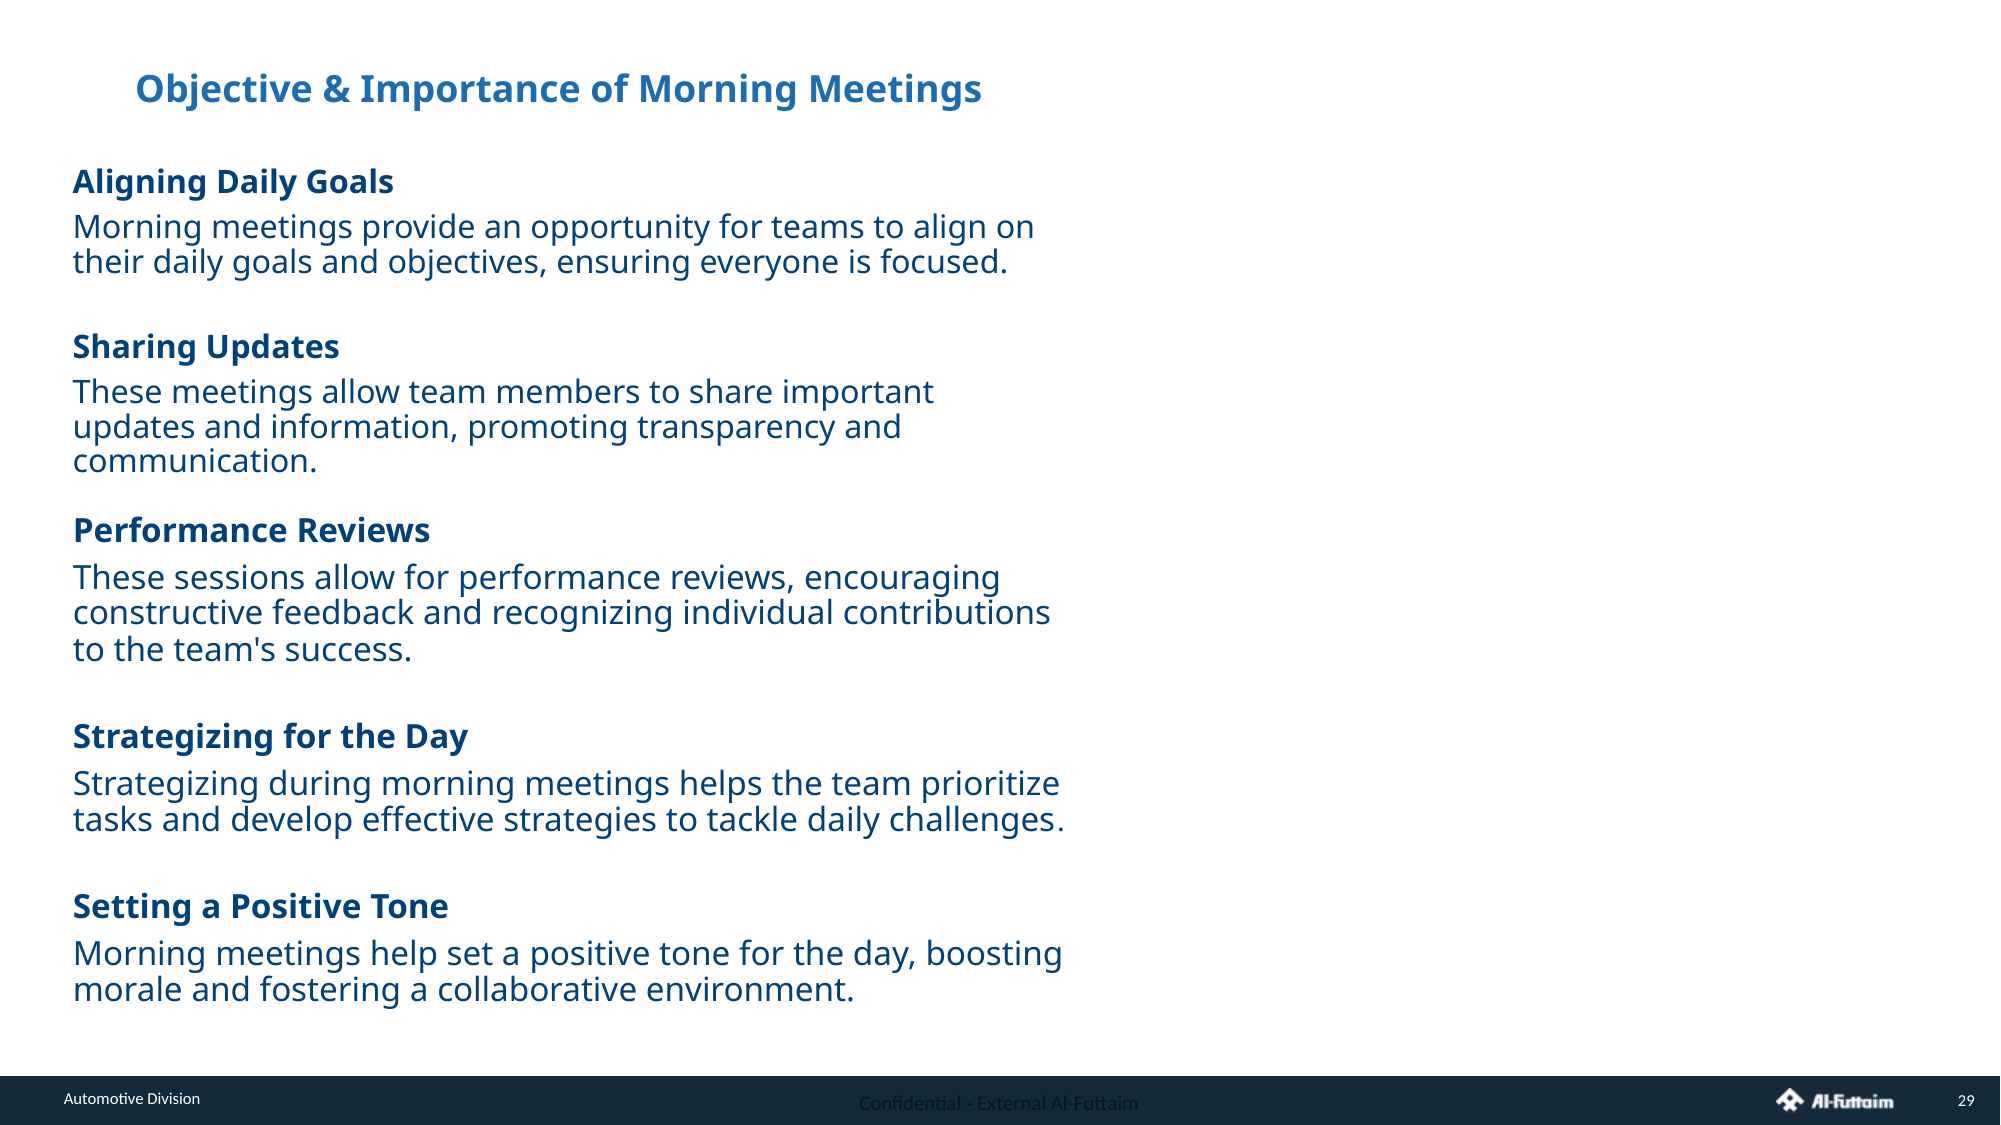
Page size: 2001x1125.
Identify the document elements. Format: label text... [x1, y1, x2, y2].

text_box Aligning Daily Goals Morning meetings provide an opportunity for teams to align on their daily goals and objectives, ensuring everyone is focused. Sharing Updates These meetings allow team members to share important updates and information, promoting transparency and communication. [57, 158, 1081, 490]
text_box Performance Reviews These sessions allow for performance reviews, encouraging constructive feedback and recognizing individual contributions to the team's success. Strategizing for the Day Strategizing during morning meetings helps the team prioritize tasks and develop effective strategies to tackle daily challenges. Setting a Positive Tone Morning meetings help set a positive tone for the day, boosting morale and fostering a collaborative environment. [57, 506, 1081, 1125]
text_box Objective & Importance of Morning Meetings [57, 62, 1061, 158]
